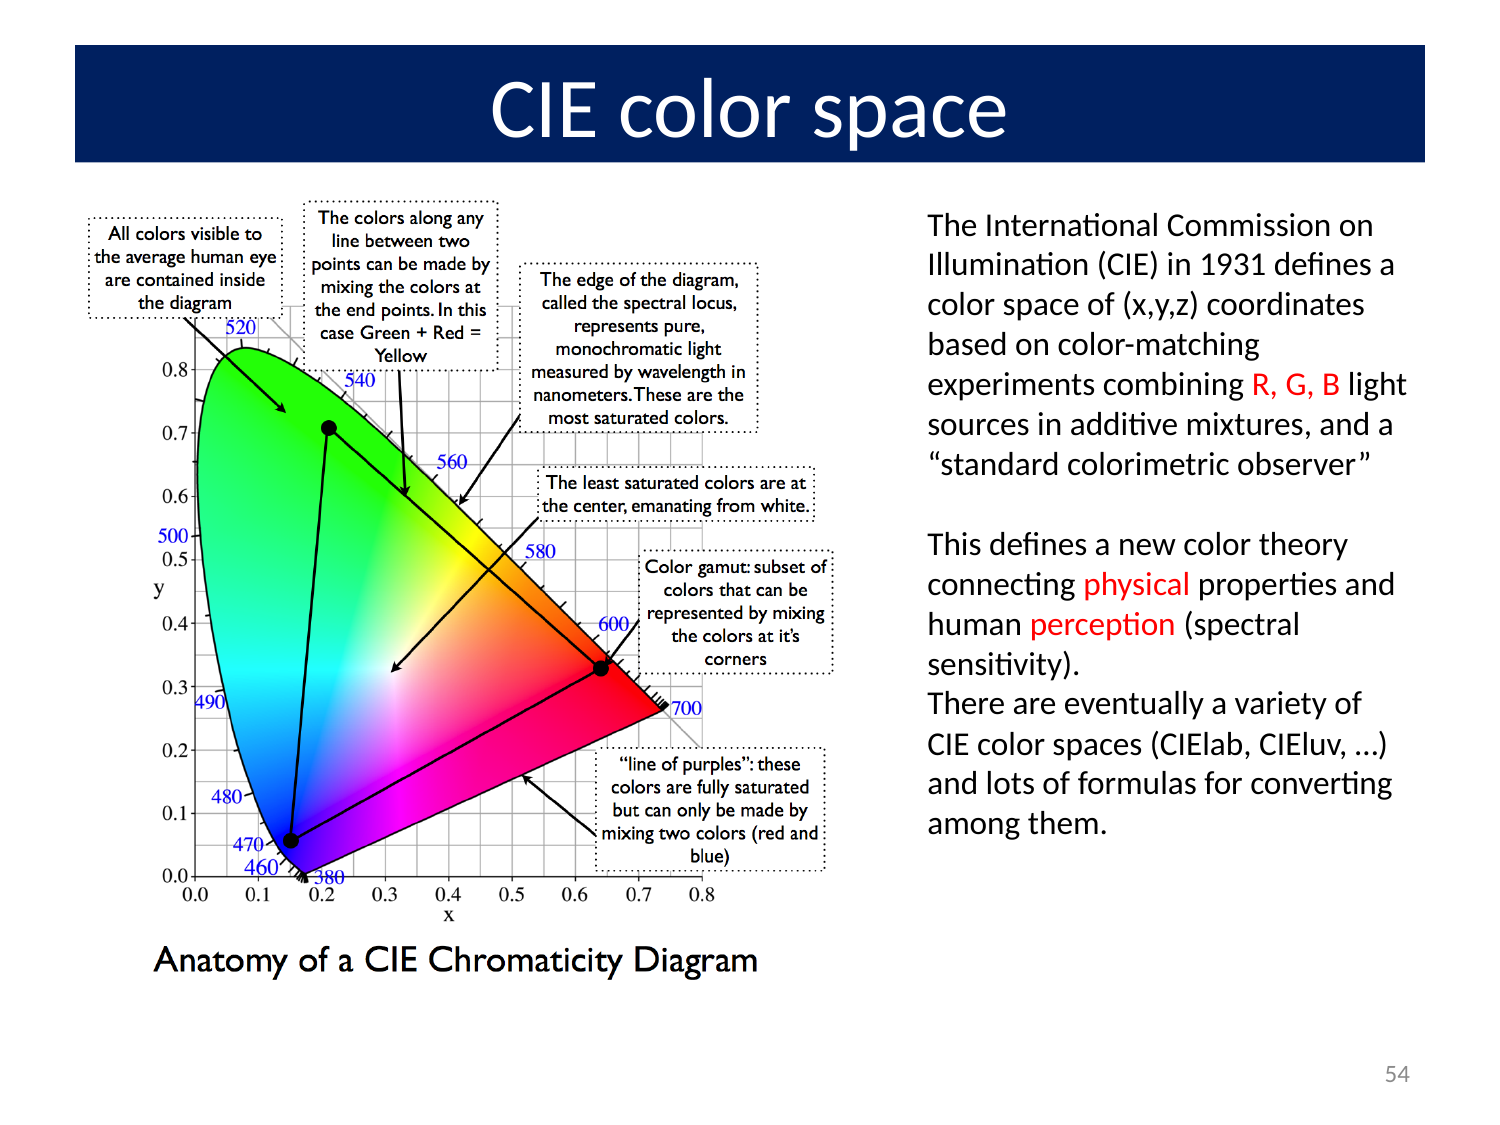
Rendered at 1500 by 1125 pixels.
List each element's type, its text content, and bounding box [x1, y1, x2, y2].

slide_number 54 [1074, 1042, 1425, 1103]
title CIE color space [75, 45, 1425, 163]
text_box The International Commission on Illumination (CIE) in 1931 defines a color space of (x,y,z) coordinates based on color-matching experiments combining R, G, B light sources in additive mixtures, and a “standard colorimetric observer” This defines a new color theory connecting physical properties and human perception (spectral sensitivity). There are eventually a variety of CIE color spaces (CIElab, CIEluv, …) and lots of formulas for converting among them. [912, 195, 1425, 849]
picture [74, 195, 837, 1010]
